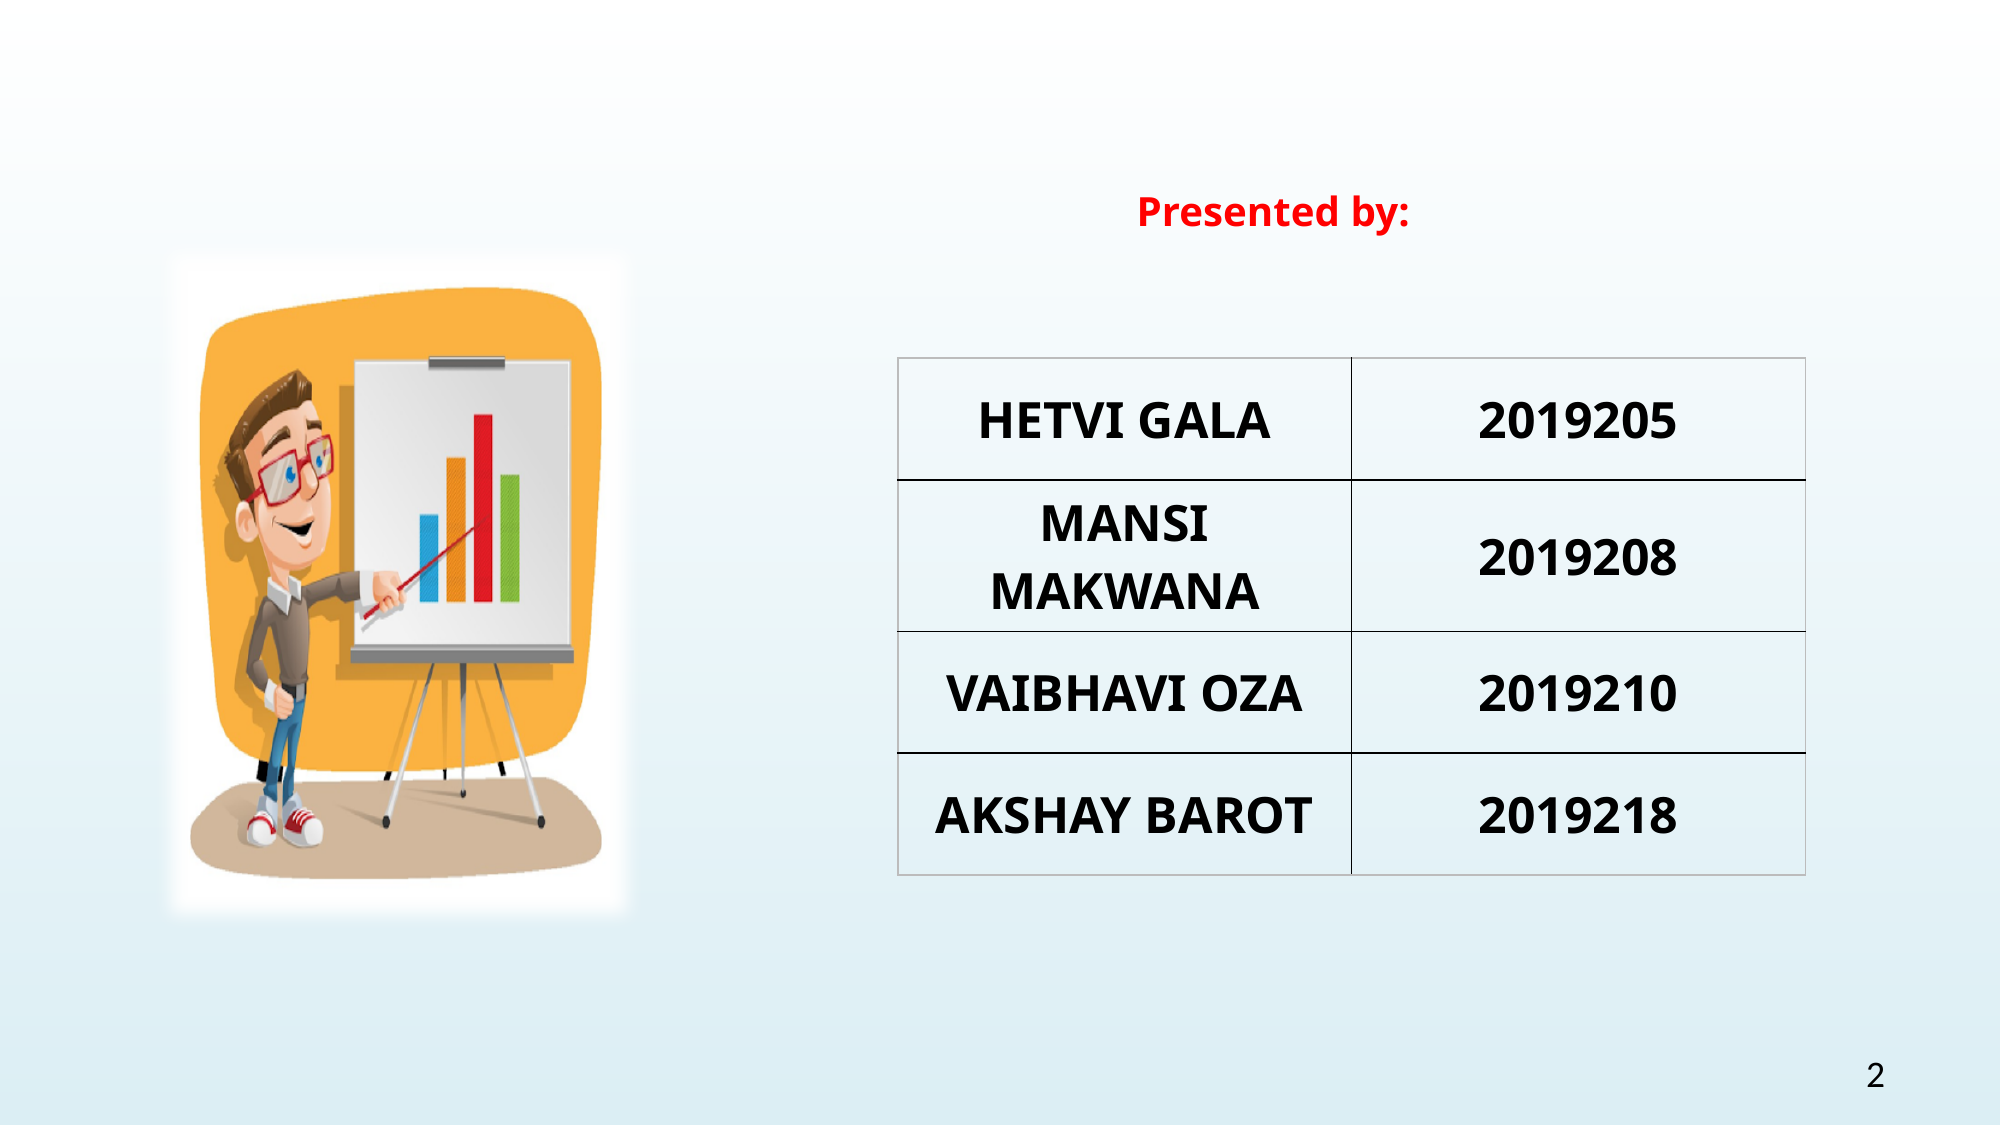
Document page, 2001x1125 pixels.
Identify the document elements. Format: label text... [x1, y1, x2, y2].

table_cell 2019208 [1352, 481, 1805, 631]
table_header 2019205 [1352, 359, 1805, 479]
picture [151, 235, 645, 932]
table_cell 2019218 [1352, 754, 1805, 874]
table_cell MANSI MAKWANA [899, 481, 1351, 631]
table_cell AKSHAY BAROT [899, 754, 1351, 874]
slide_number 2 [1433, 1042, 1900, 1103]
table_cell VAIBHAVI OZA [899, 632, 1351, 752]
table_header HETVI GALA [899, 359, 1351, 479]
table_cell 2019210 [1352, 632, 1805, 752]
title Presented by: [75, 107, 1425, 244]
